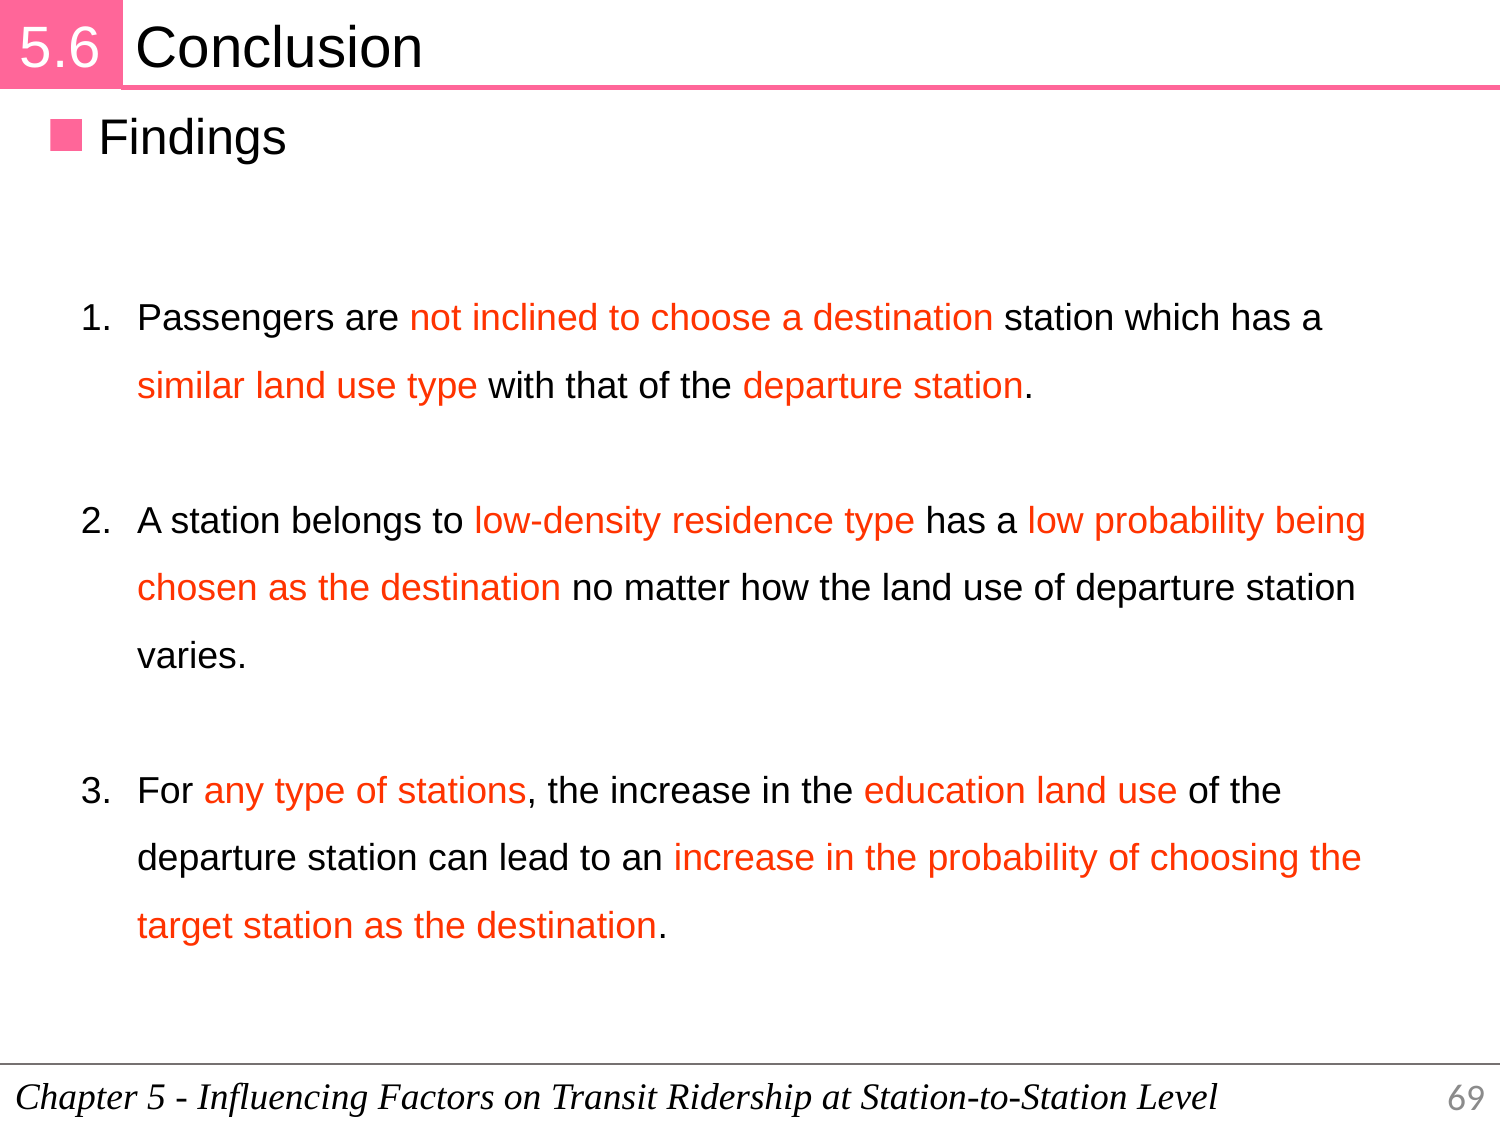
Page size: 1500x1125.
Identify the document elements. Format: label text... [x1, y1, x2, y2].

text_box 5.6 [0, 0, 121, 87]
slide_number 69 [1162, 1065, 1500, 1125]
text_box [50, 96, 304, 173]
text_box Conclusion [121, 1, 1500, 85]
text_box Passengers are not inclined to choose a destination station which has a similar land use type with that of the departure station. A station belongs to low-density residence type has a low probability being chosen as the destination no matter how the land use of departure station varies. For any type of stations, the increase in the education land use of the departure station can lead to an increase in the probability of choosing the target station as the destination. [66, 263, 1402, 954]
text_box Chapter 5 - Influencing Factors on Transit Ridership at Station-to-Station Level [0, 1065, 1162, 1125]
